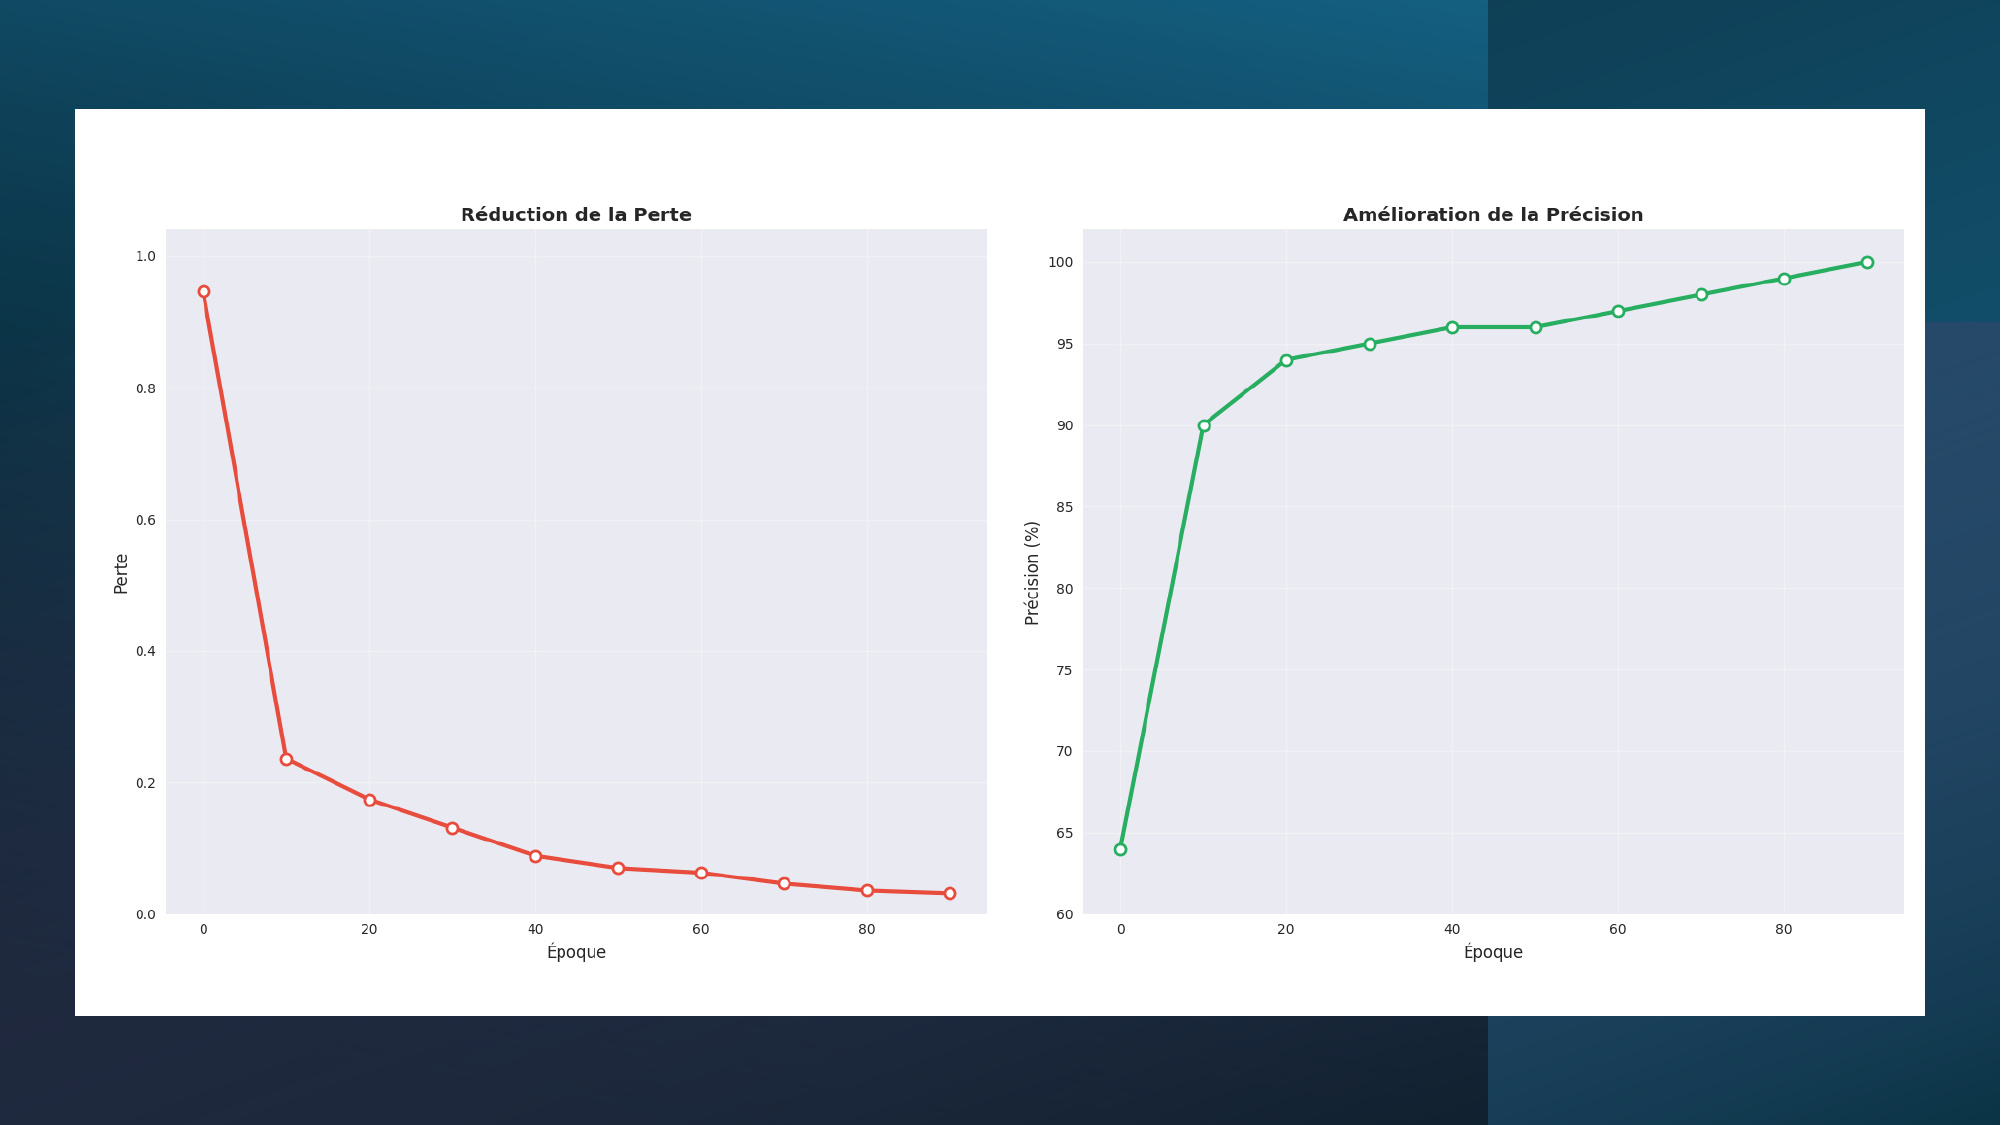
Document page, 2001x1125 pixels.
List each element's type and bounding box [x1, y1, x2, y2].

text_box [0, 0, 1489, 321]
list [74, 108, 1926, 1017]
text_box [1489, 0, 2000, 321]
text_box [0, 321, 2000, 1125]
